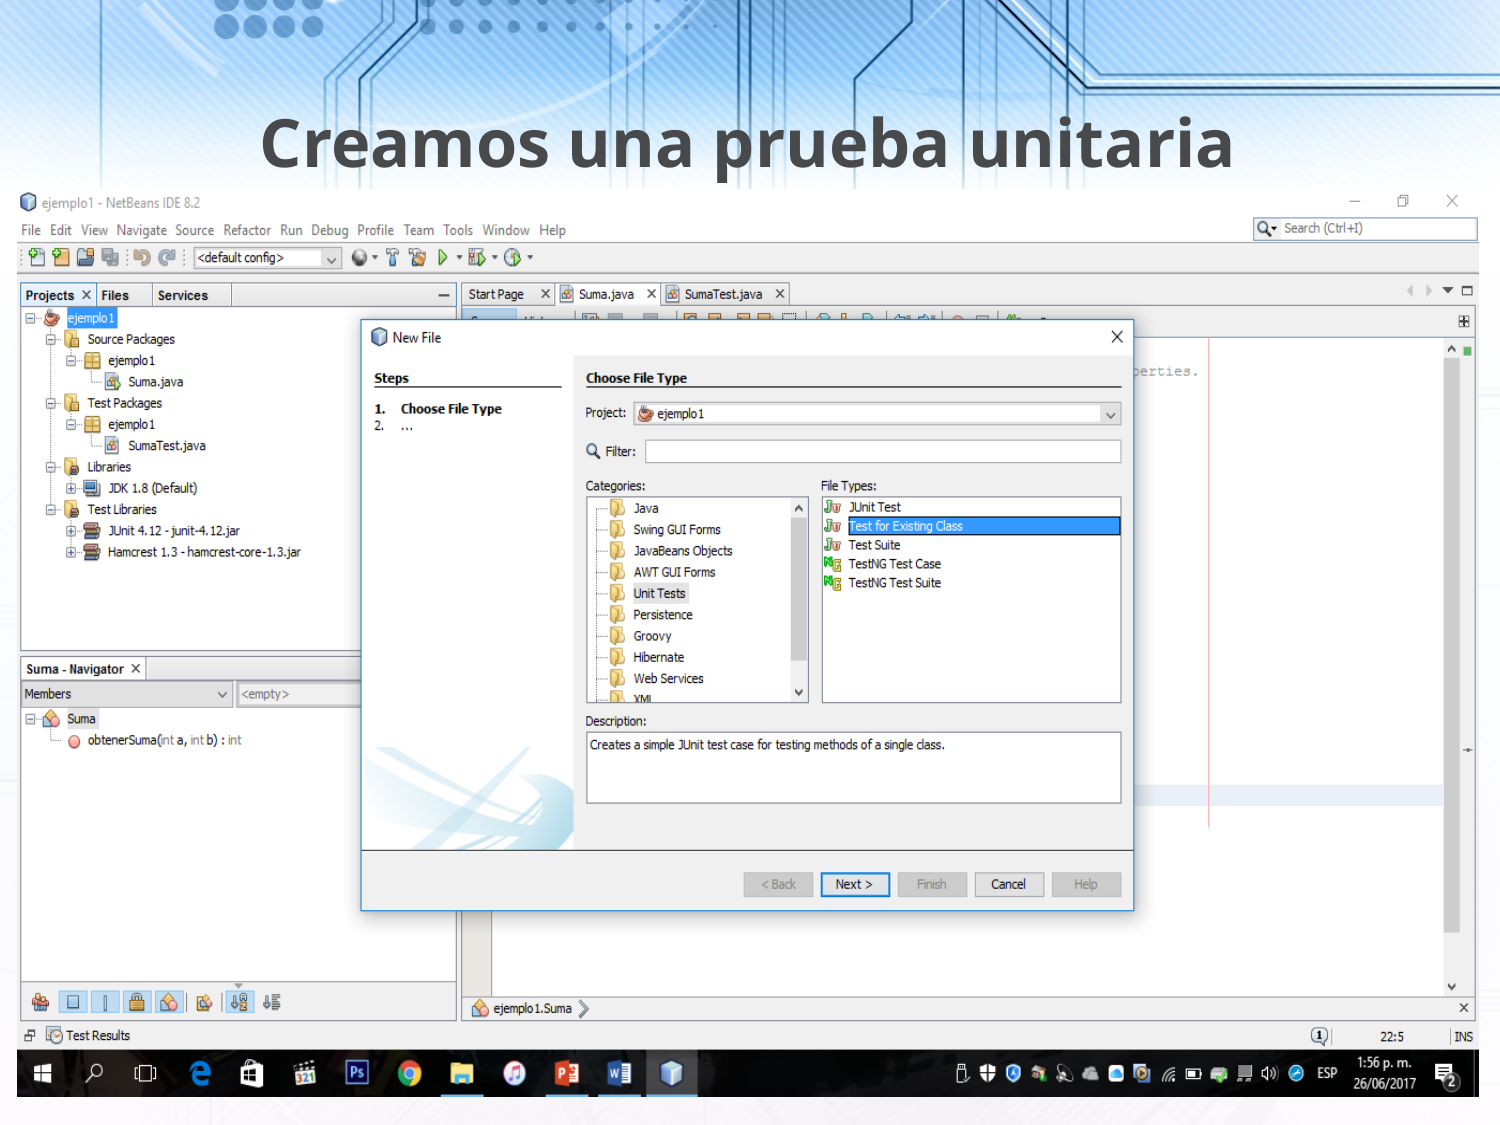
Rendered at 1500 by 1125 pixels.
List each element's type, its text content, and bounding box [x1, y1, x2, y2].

text_box Creamos una prueba unitaria [244, 93, 1252, 189]
picture [0, 0, 1500, 1097]
